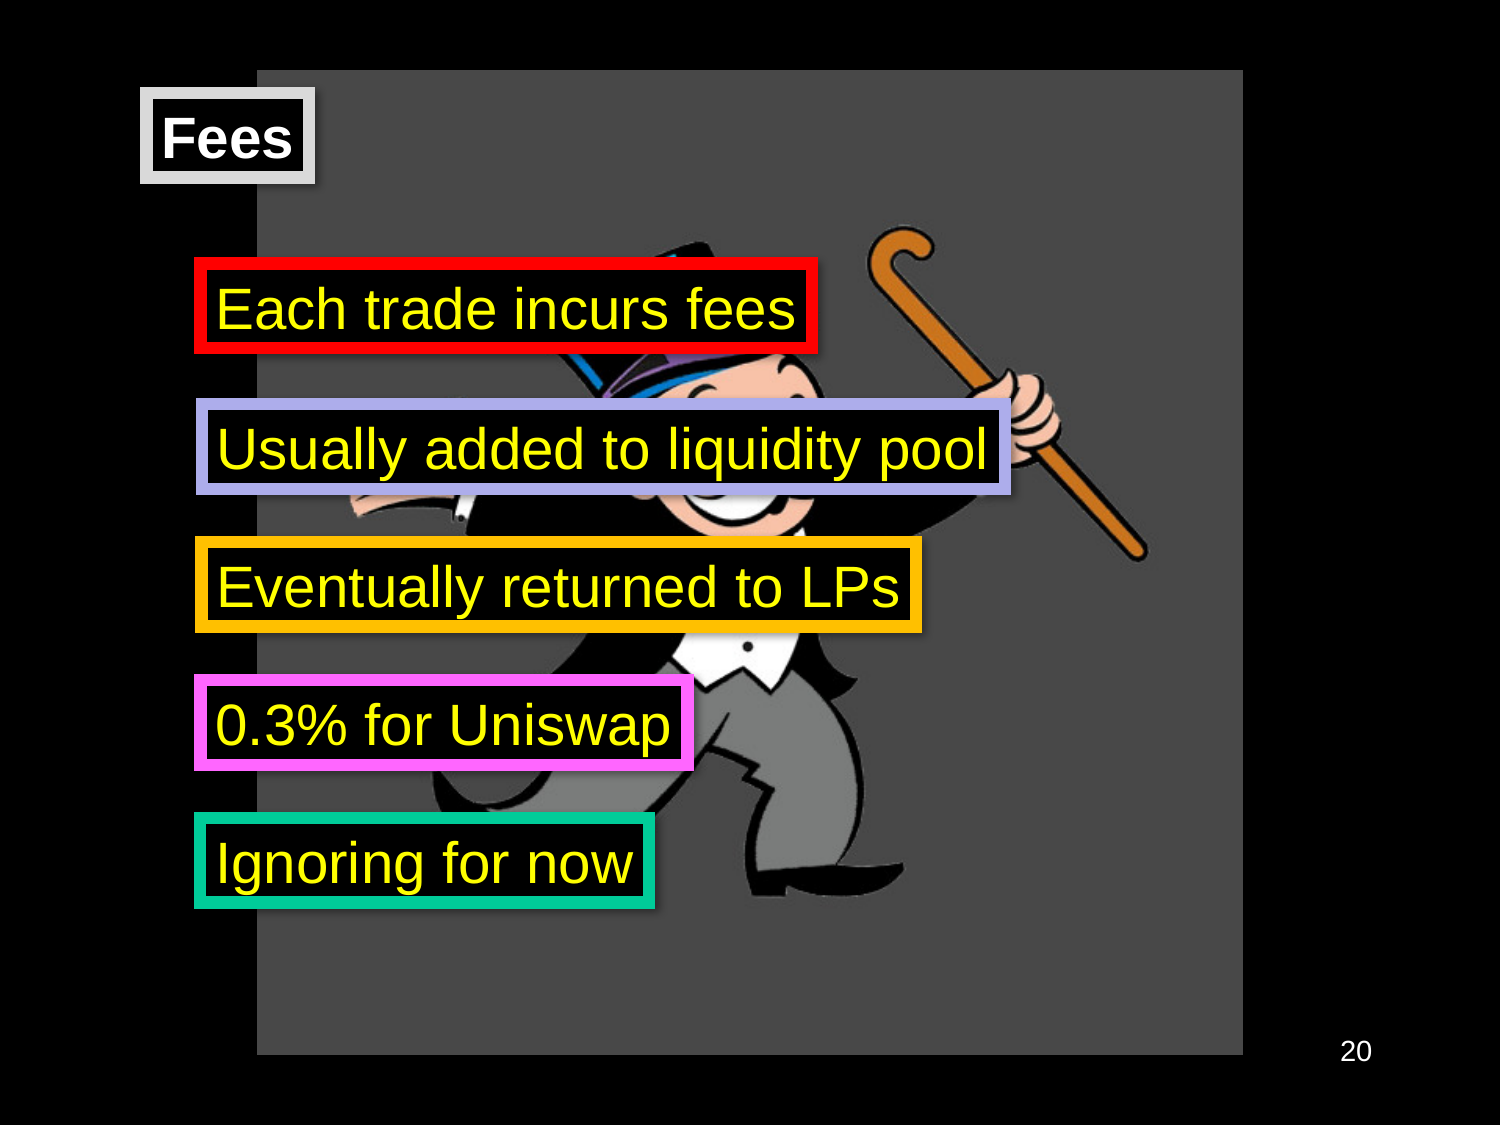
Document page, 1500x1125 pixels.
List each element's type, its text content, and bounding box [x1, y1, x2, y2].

text_box 0.3% for Uniswap [200, 680, 252, 765]
text_box Eventually returned to LPs [201, 542, 252, 627]
text_box Usually added to liquidity pool [201, 404, 252, 489]
slide_number 20 [1074, 1024, 1388, 1101]
text_box Each trade incurs fees [200, 263, 252, 349]
picture [257, 70, 1243, 1055]
text_box Fees [146, 92, 252, 178]
text_box Ignoring for now [200, 818, 252, 903]
